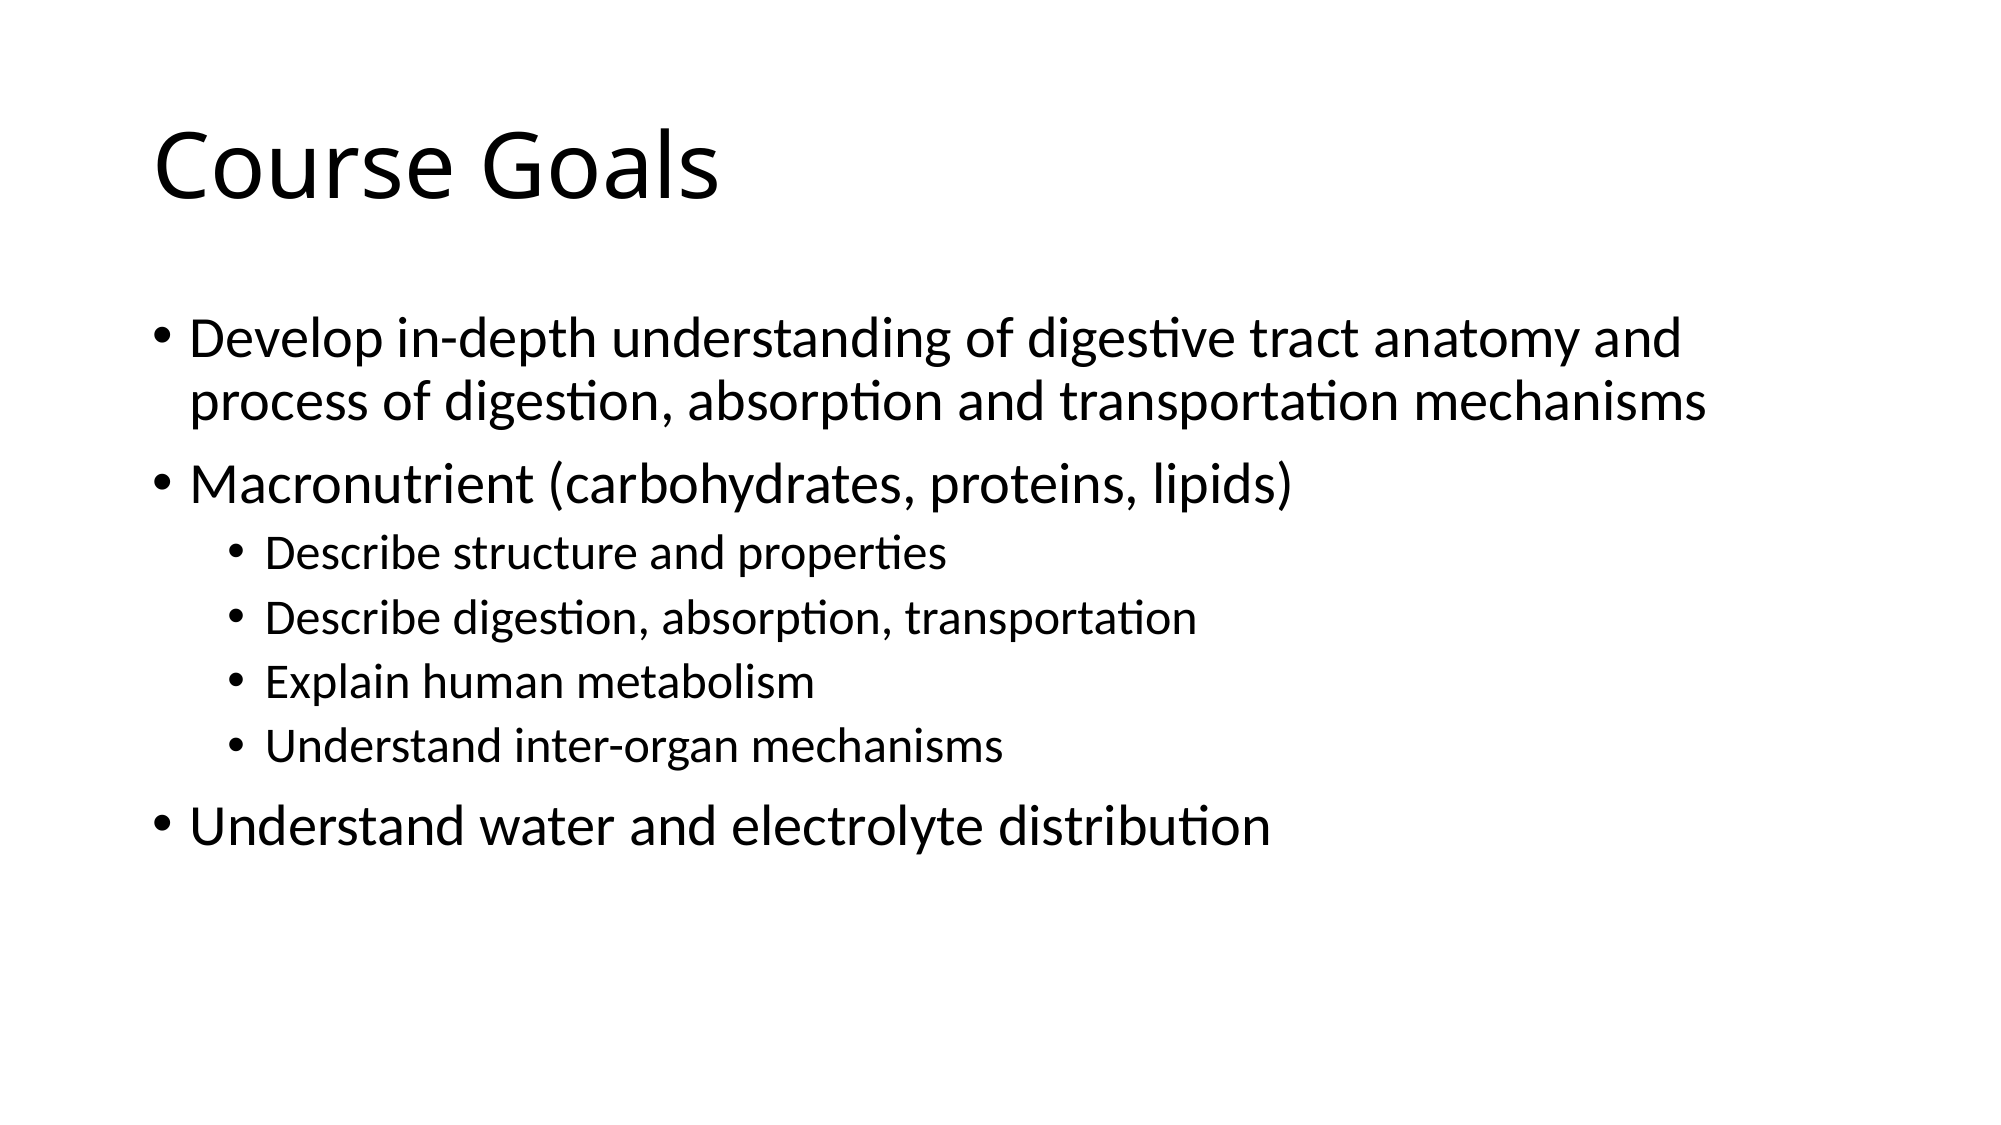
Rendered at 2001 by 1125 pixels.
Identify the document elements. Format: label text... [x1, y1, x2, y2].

title Course Goals [137, 59, 1863, 278]
list Develop in-depth understanding of digestive tract anatomy and process of digestion, absorption and transportation mechanisms Macronutrient (carbohydrates, proteins, lipids) Describe structure and properties Describe digestion, absorption, transportation Explain human metabolism Understand inter-organ mechanisms Understand water and electrolyte distribution [137, 299, 1863, 1014]
